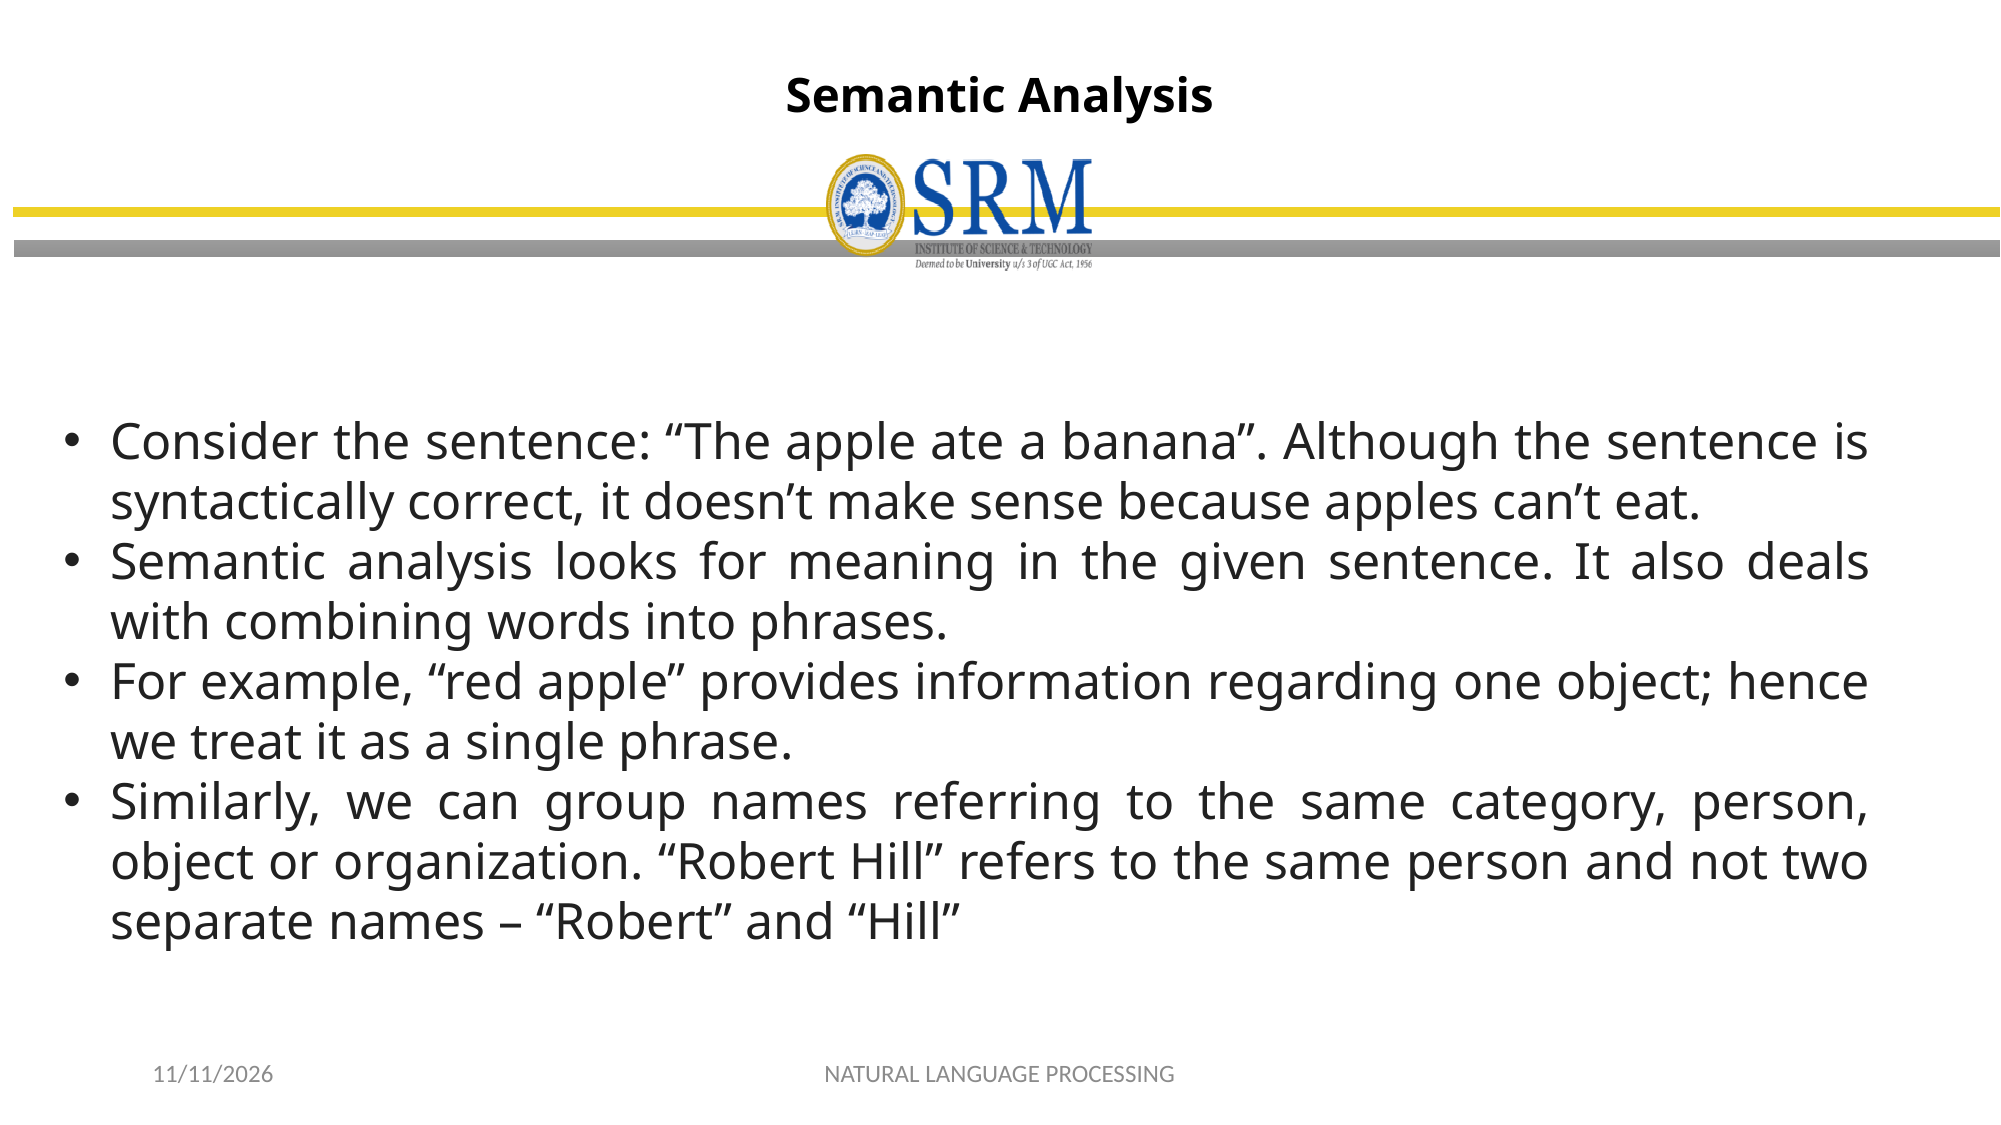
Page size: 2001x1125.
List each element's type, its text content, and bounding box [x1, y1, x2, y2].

text_box [13, 207, 826, 217]
footer NATURAL LANGUAGE PROCESSING [662, 1042, 1338, 1103]
text_box [1092, 240, 2000, 257]
text_box [1092, 207, 2000, 217]
text_box [14, 240, 826, 257]
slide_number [137, 1042, 588, 1103]
picture [826, 154, 1092, 271]
text_box Consider the sentence: “The apple ate a banana”. Although the sentence is syntactically correct, it doesn’t make sense because apples can’t eat. Semantic analysis looks for meaning in the given sentence. It also deals with combining words into phrases. For example, “red apple” provides information regarding one object; hence we treat it as a single phrase. Similarly, we can group names referring to the same category, person, object or organization. “Robert Hill” refers to the same person and not two separate names – “Robert” and “Hill” [48, 402, 1886, 957]
title Semantic Analysis [137, 0, 1863, 130]
